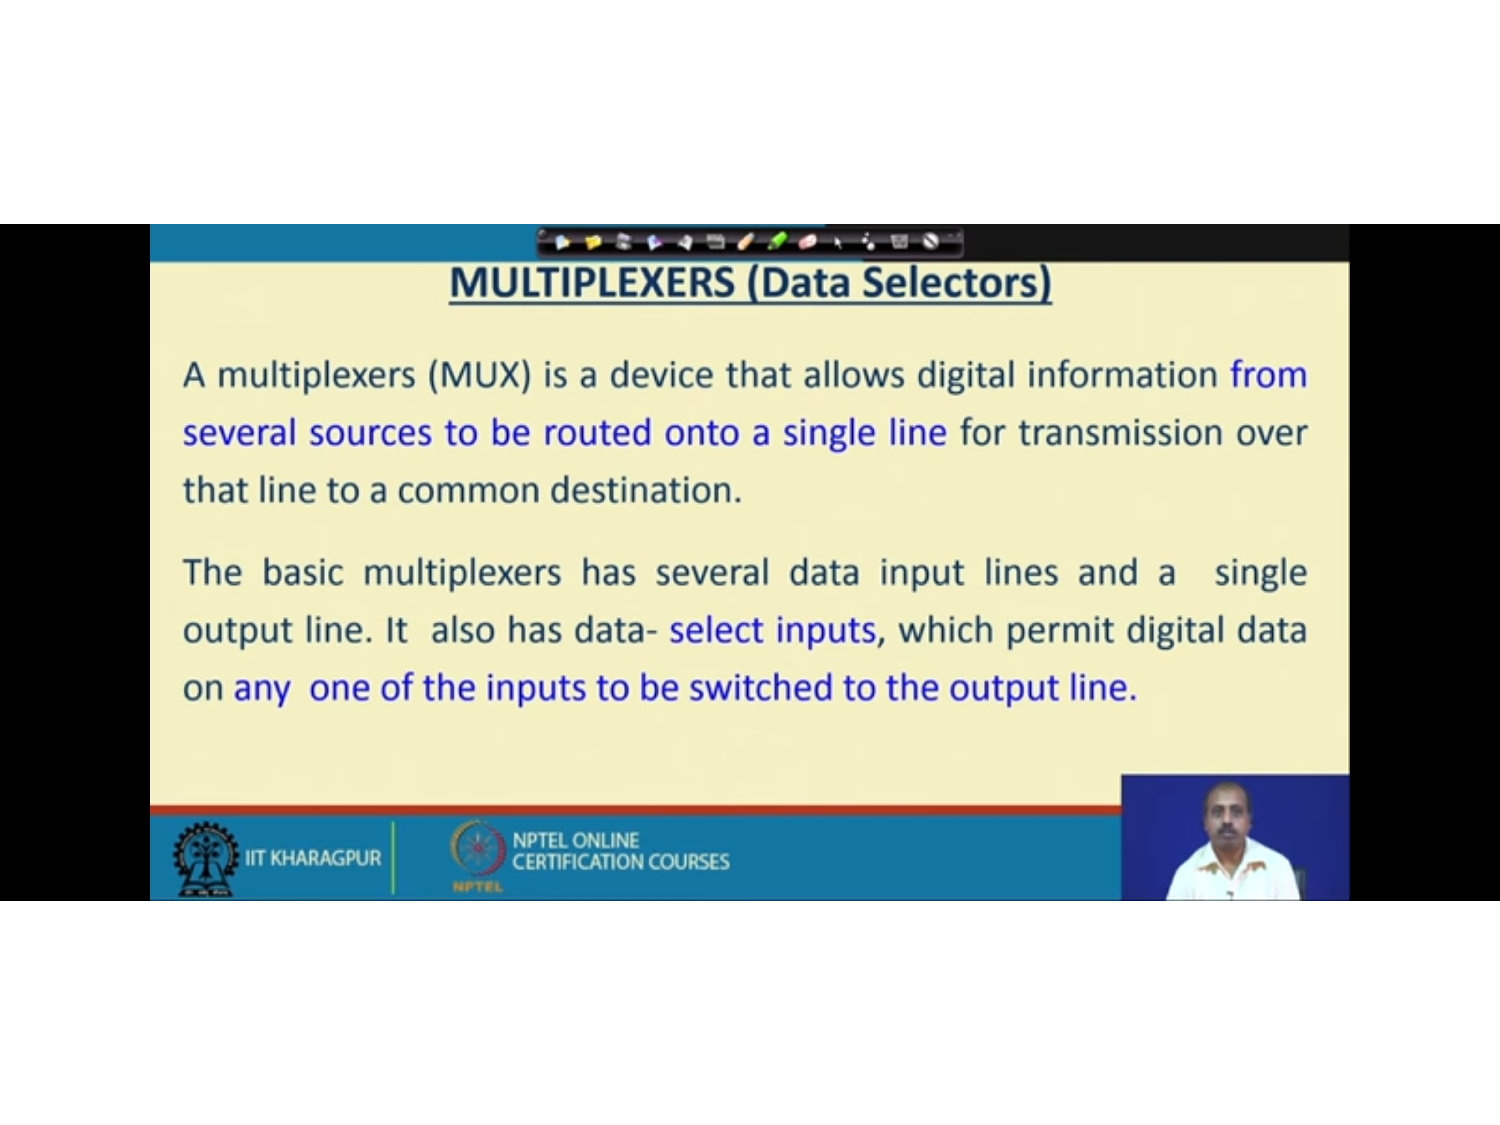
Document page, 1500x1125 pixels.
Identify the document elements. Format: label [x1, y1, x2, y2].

picture [0, 224, 1500, 901]
